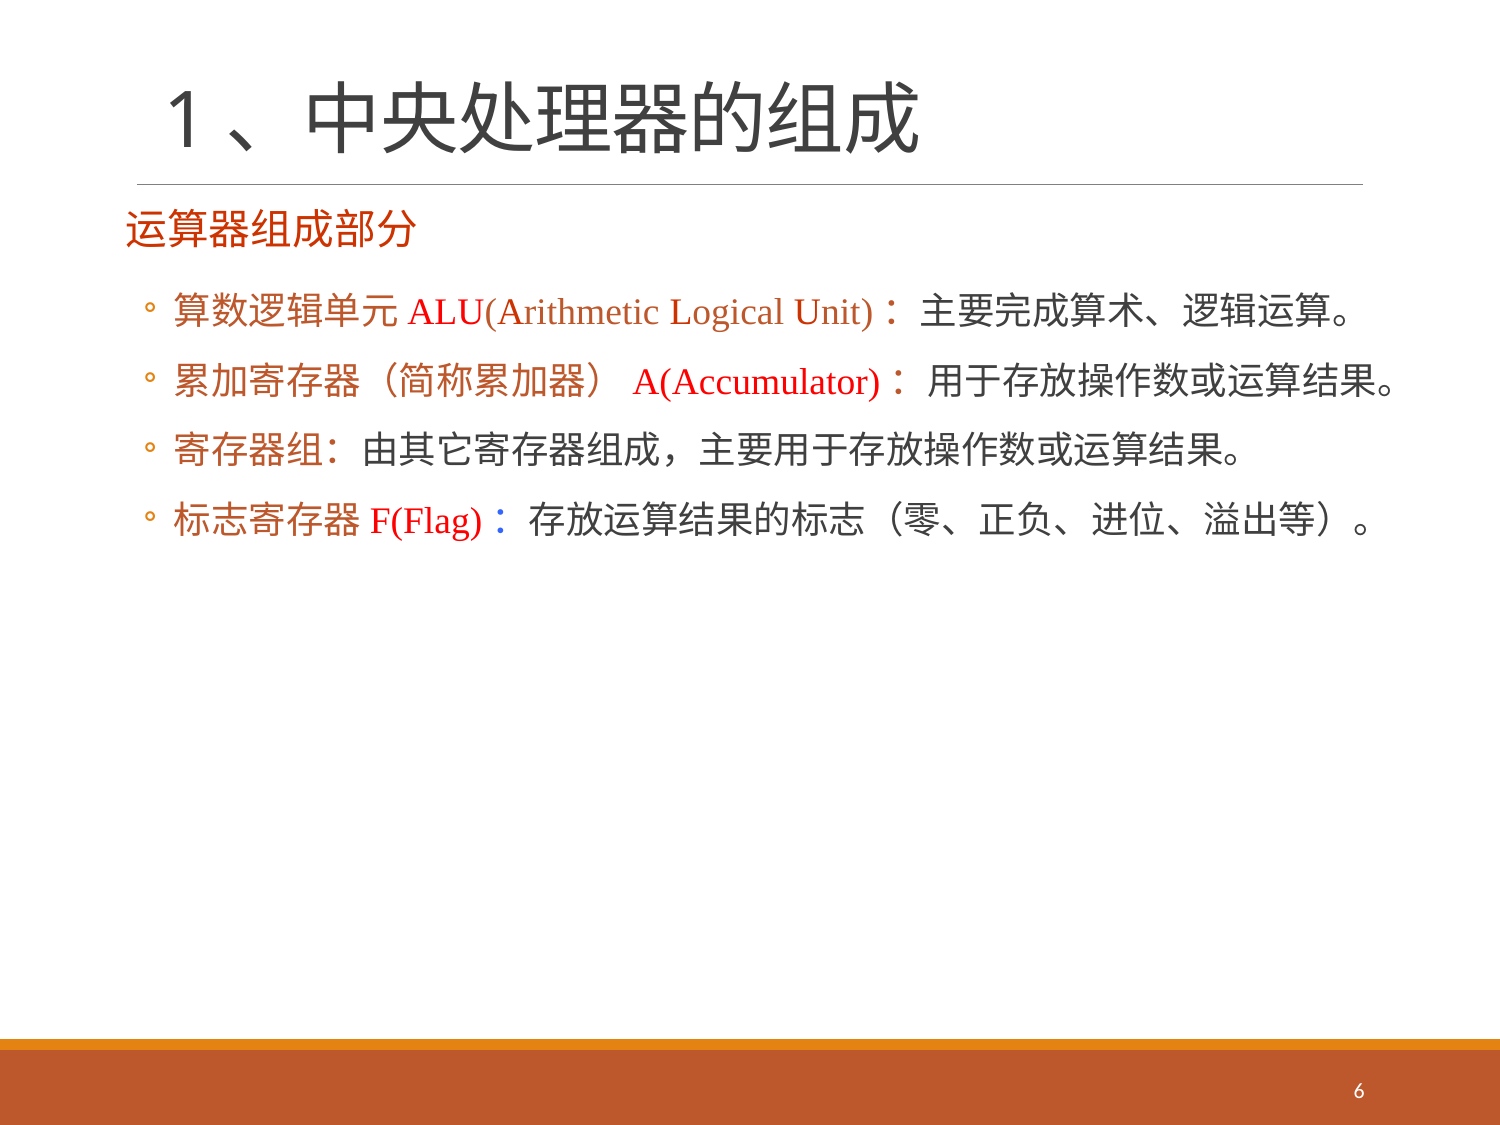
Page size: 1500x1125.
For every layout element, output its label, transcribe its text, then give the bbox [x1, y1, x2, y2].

title 1、中央处理器的组成 [148, 75, 1352, 172]
slide_number 6 [1218, 1059, 1380, 1120]
list 运算器组成部分 算数逻辑单元ALU(Arithmetic Logical Unit)：主要完成算术、逻辑运算。 累加寄存器（简称累加器）A(Accumulator)：用于存放操作数或运算结果。 寄存器组：由其它寄存器组成，主要用于存放操作数或运算结果。 标志寄存器F(Flag)：存放运算结果的标志（零、正负、进位、溢出等）。 [110, 195, 1383, 1012]
